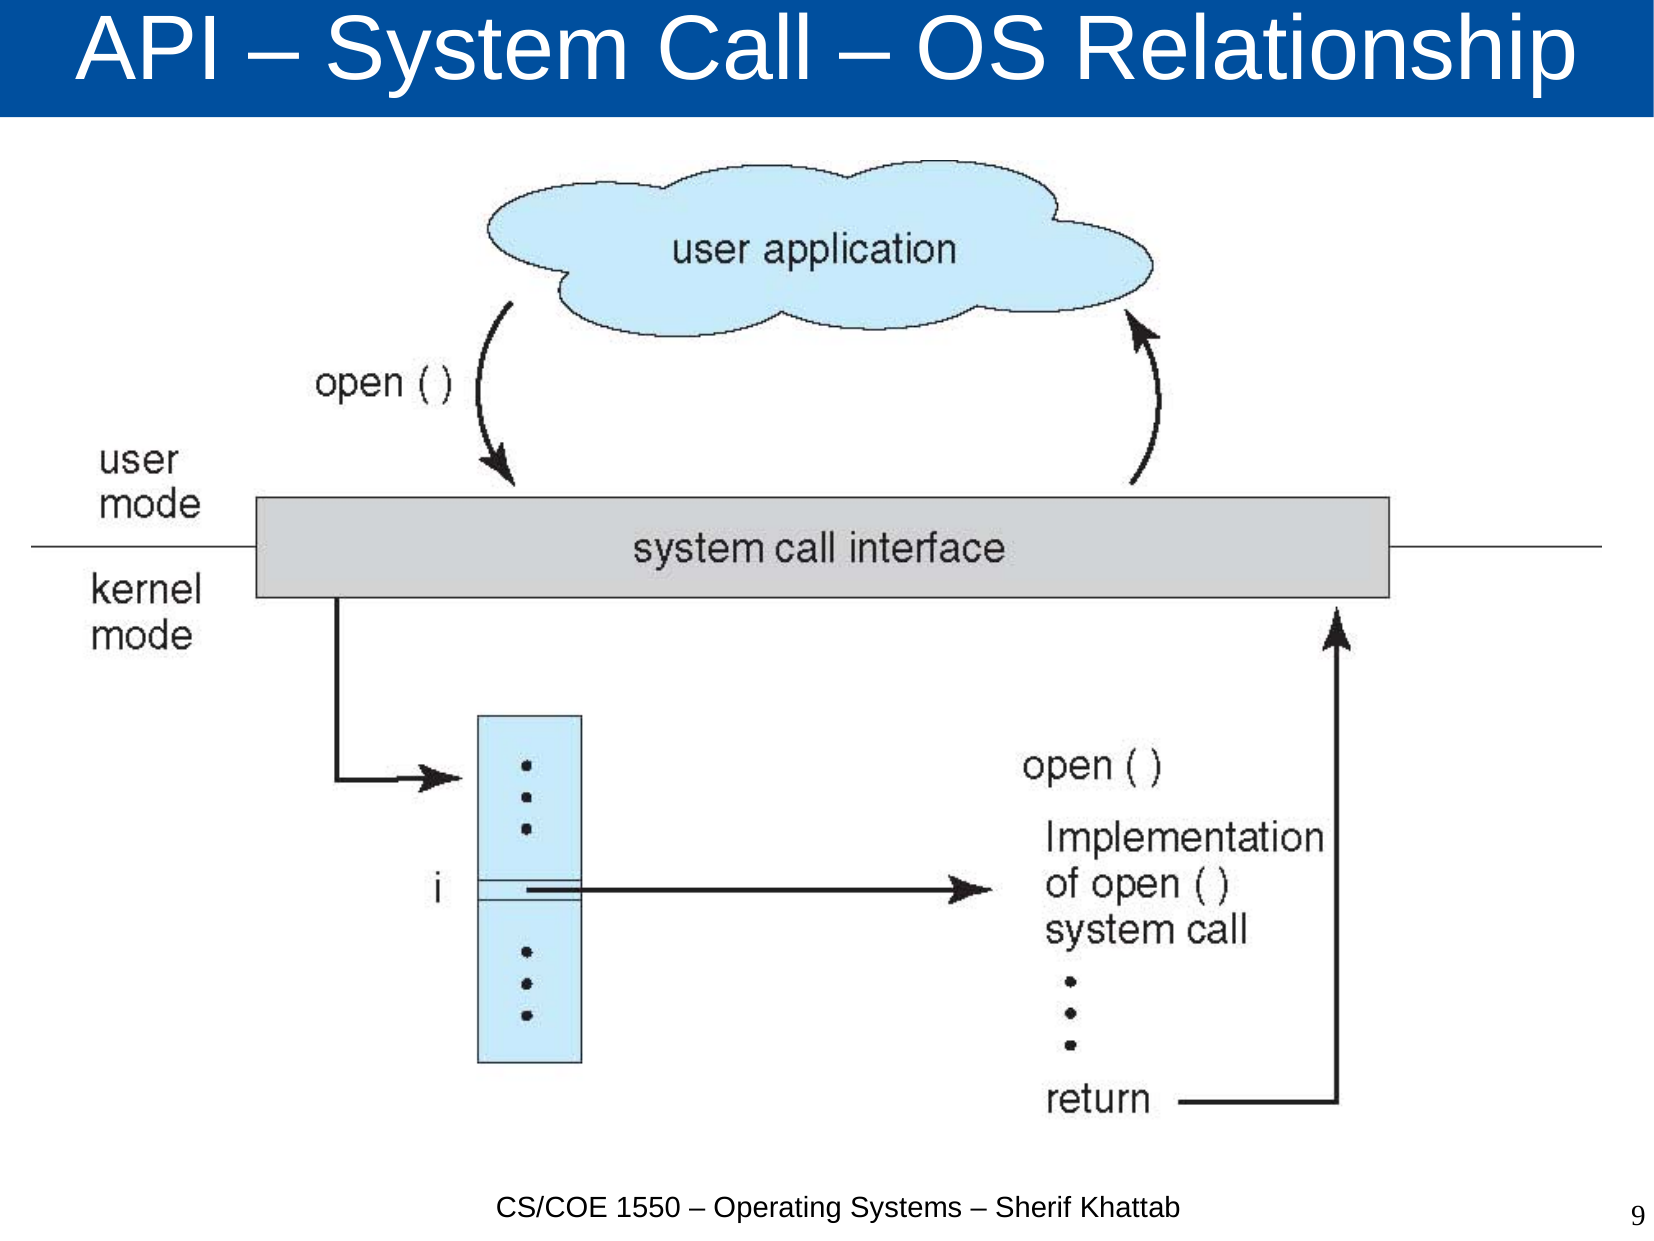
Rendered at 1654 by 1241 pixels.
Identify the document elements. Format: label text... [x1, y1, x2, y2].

picture [30, 159, 1603, 1123]
slide_number 9 [1265, 1198, 1647, 1241]
title API – System Call – OS Relationship [0, 0, 1654, 118]
footer CS/COE 1550 – Operating Systems – Sherif Khattab [460, 1190, 1217, 1241]
